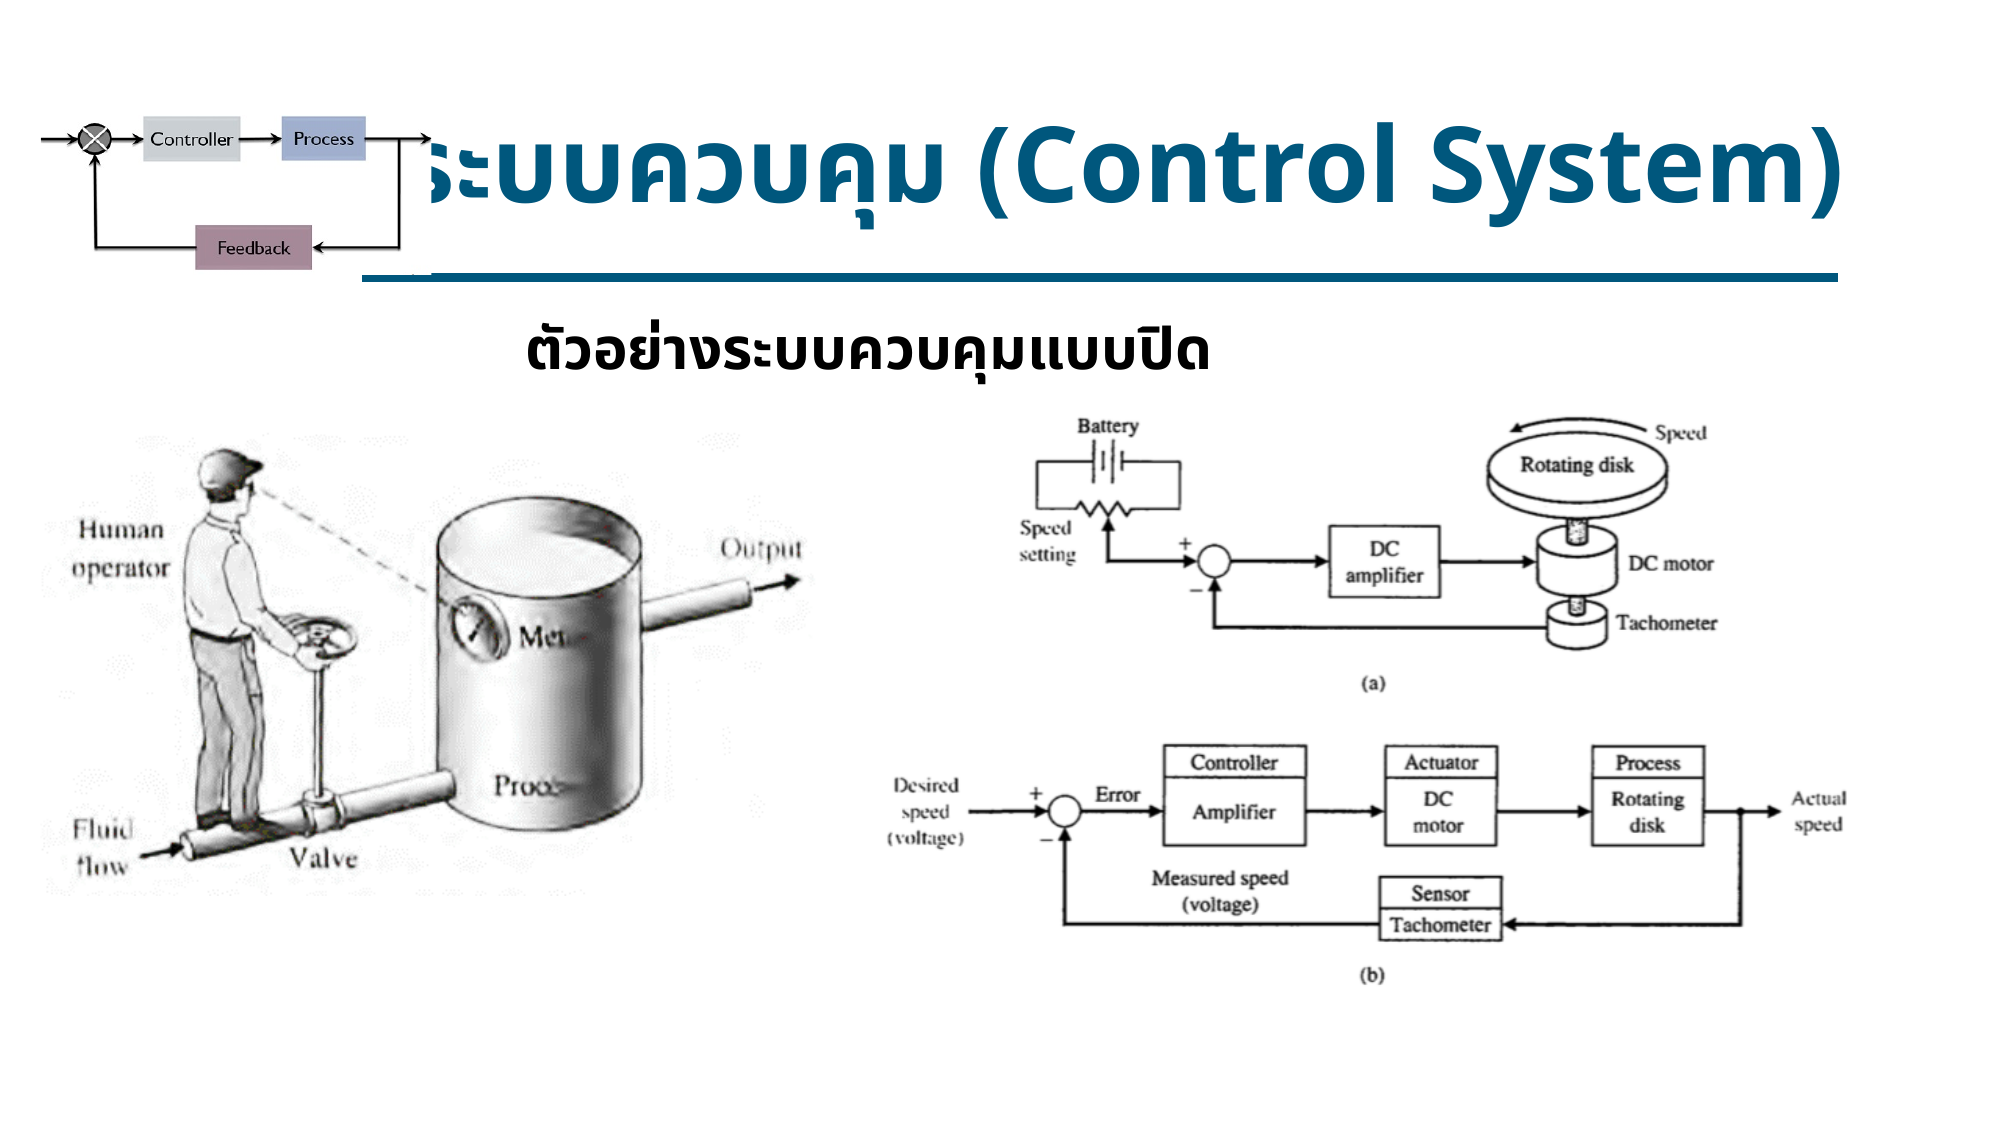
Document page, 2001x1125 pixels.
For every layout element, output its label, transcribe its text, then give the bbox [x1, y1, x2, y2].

title ระบบควบคุม (Control System) [137, 59, 1863, 278]
picture [866, 392, 1863, 993]
text_box ตัวอย่างระบบควบคุมแบบปิด [510, 303, 1243, 389]
picture [39, 427, 823, 896]
picture [40, 115, 432, 275]
